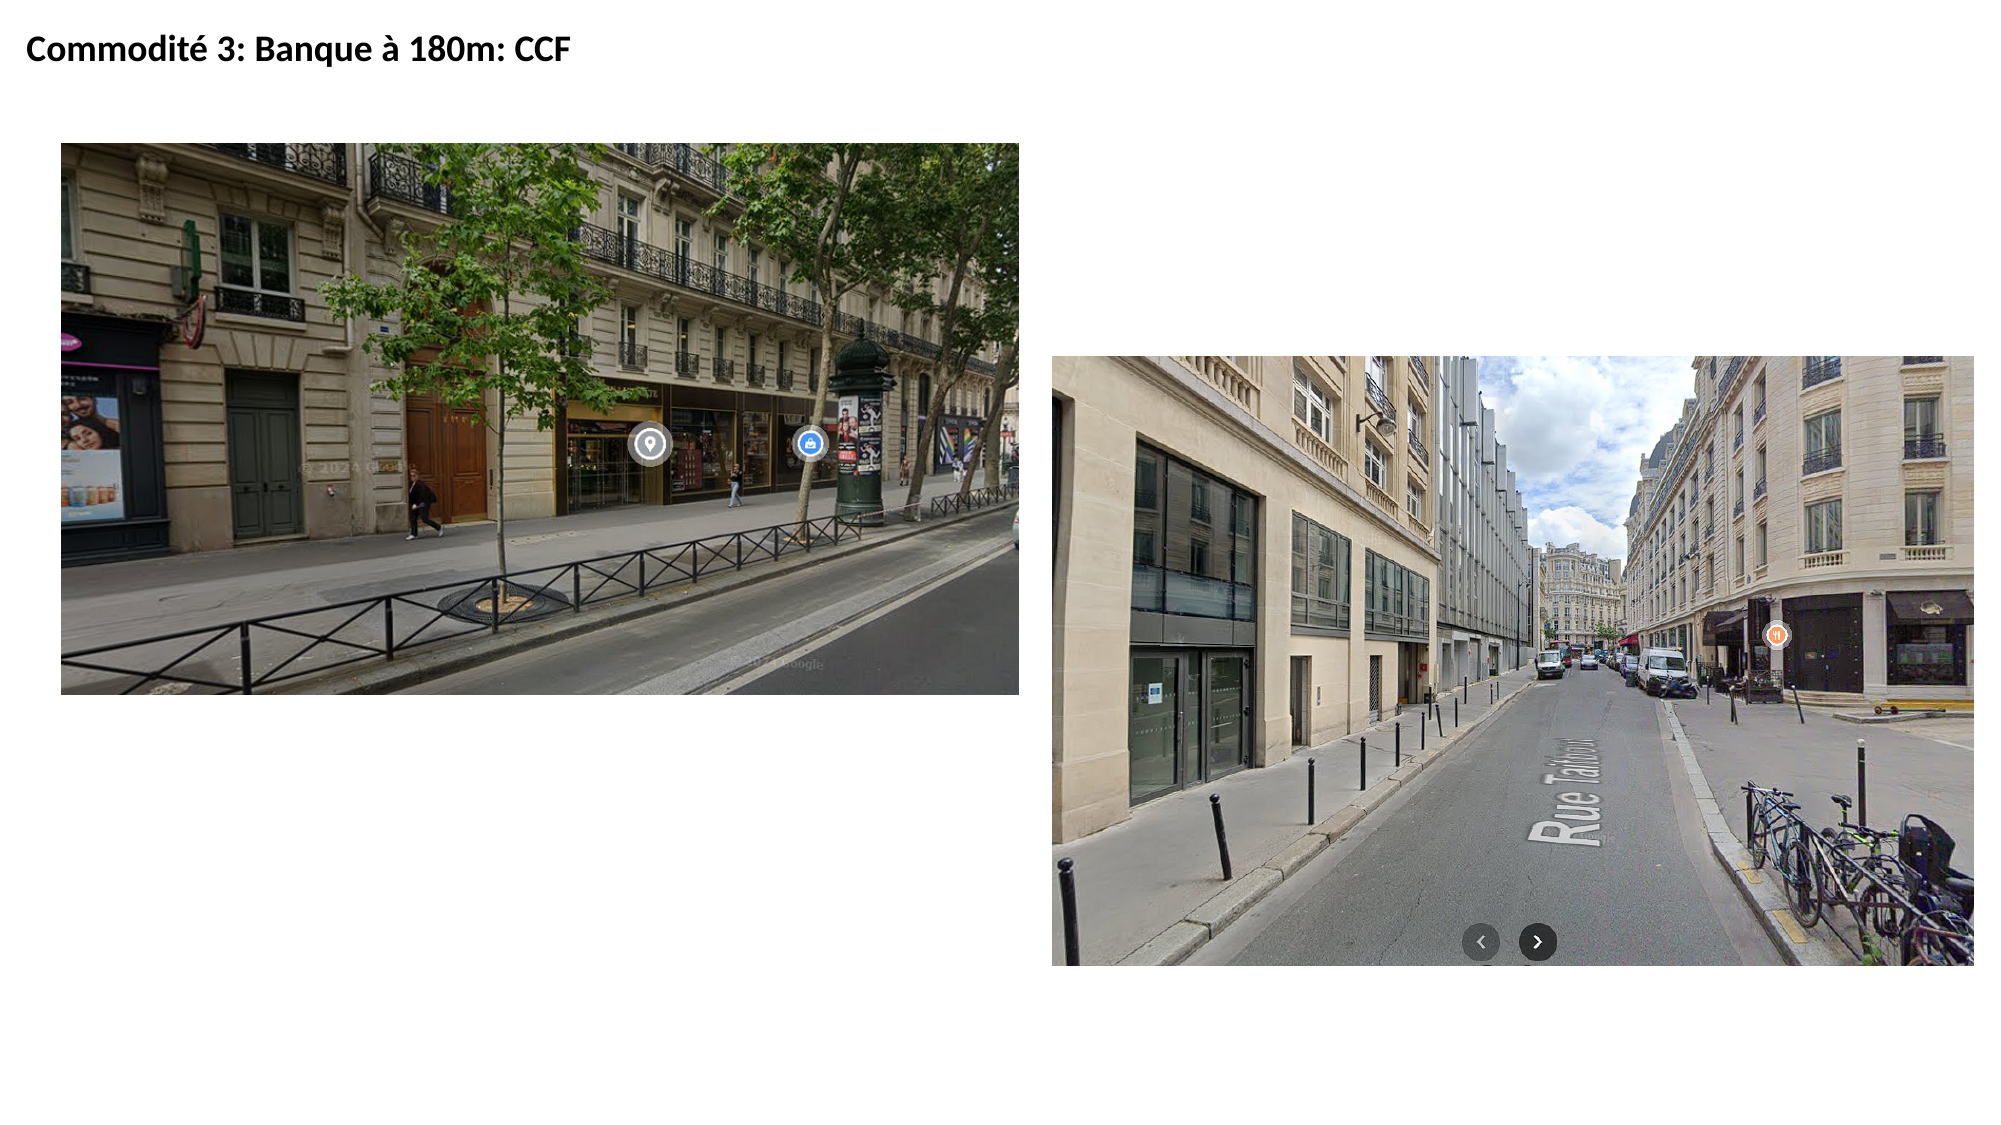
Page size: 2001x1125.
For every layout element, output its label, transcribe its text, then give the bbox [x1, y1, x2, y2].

picture [61, 143, 1019, 695]
picture [1052, 356, 1974, 966]
text_box Commodité 3: Banque à 180m: CCF [11, 17, 1335, 77]
